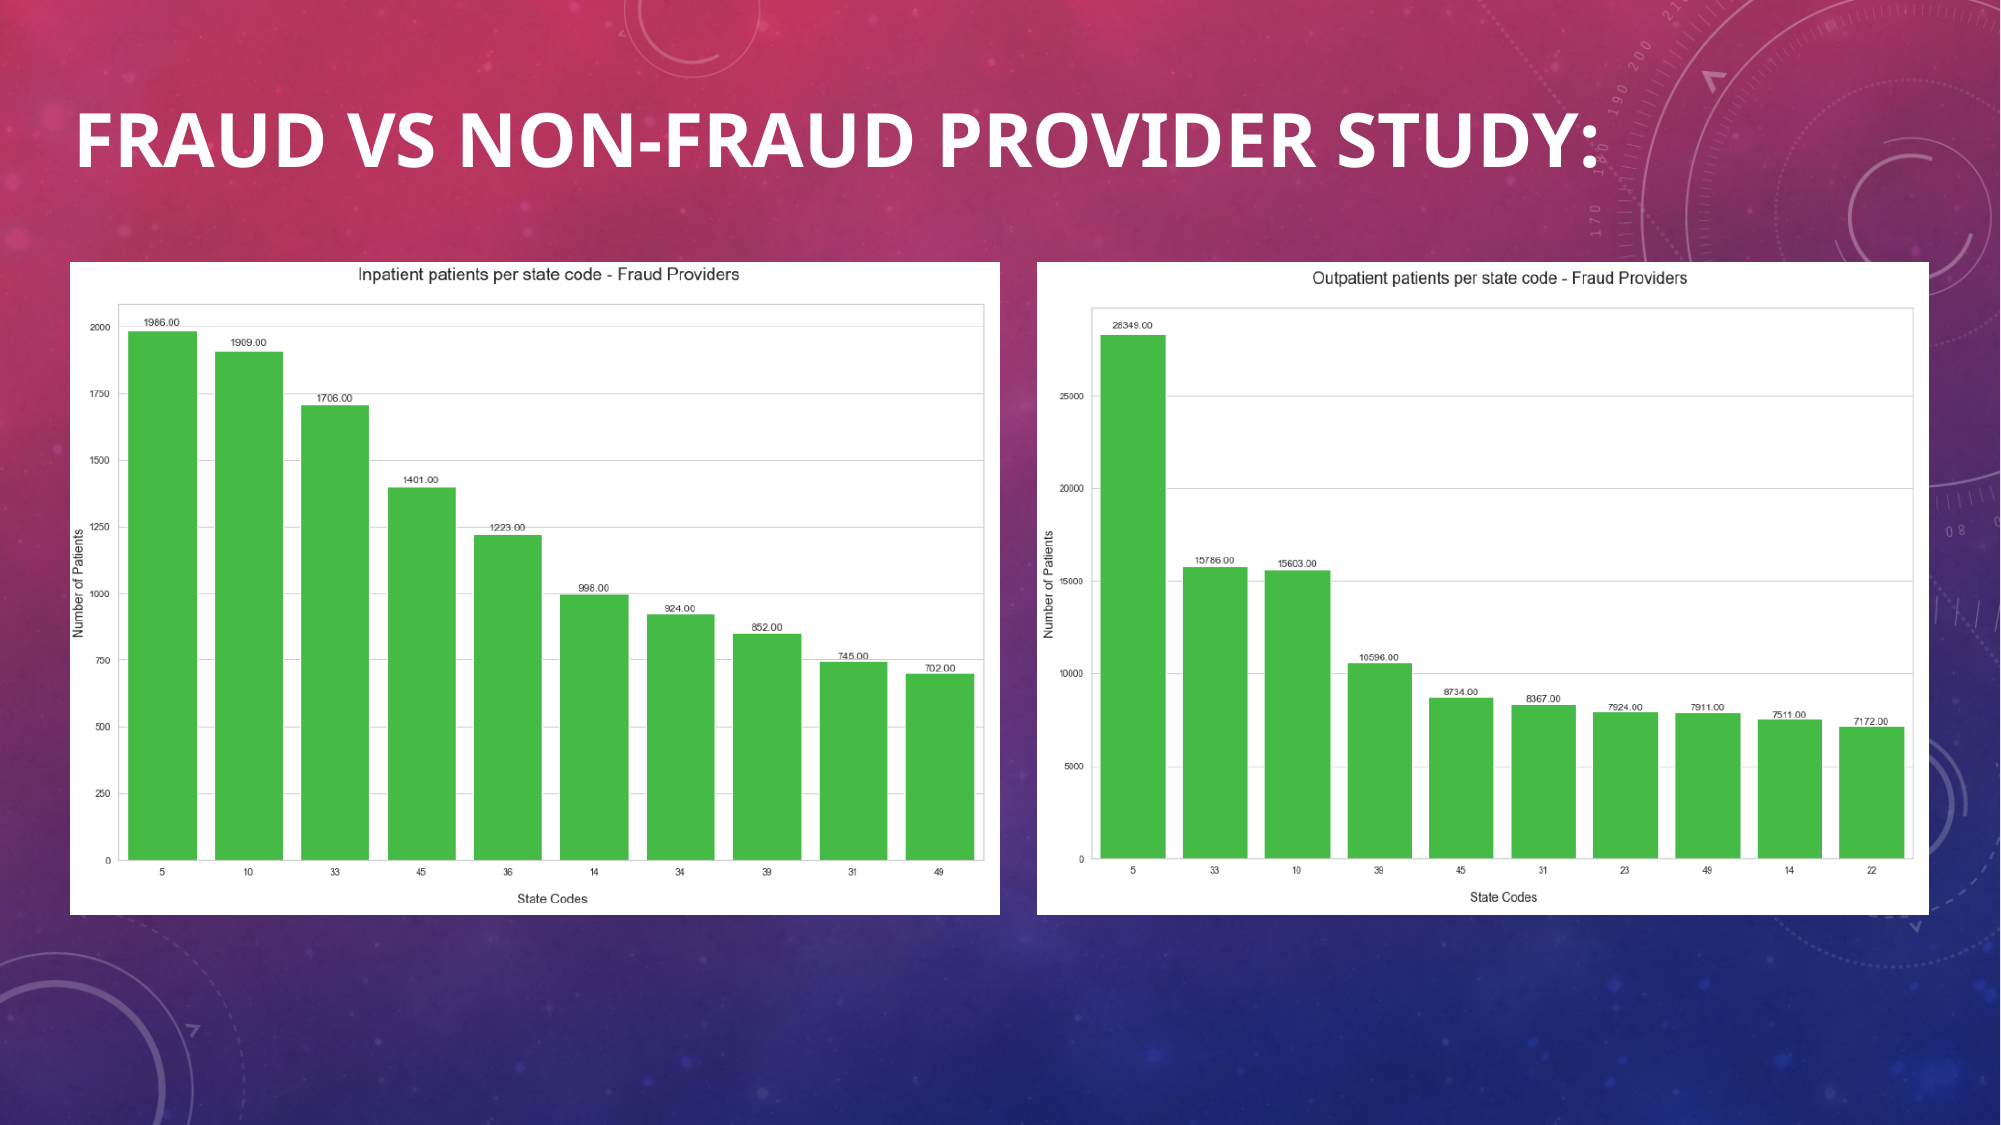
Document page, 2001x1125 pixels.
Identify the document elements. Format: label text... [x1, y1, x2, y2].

title Fraud vs non-fraud provider study: [58, 77, 1910, 199]
picture [0, 0, 2001, 1125]
